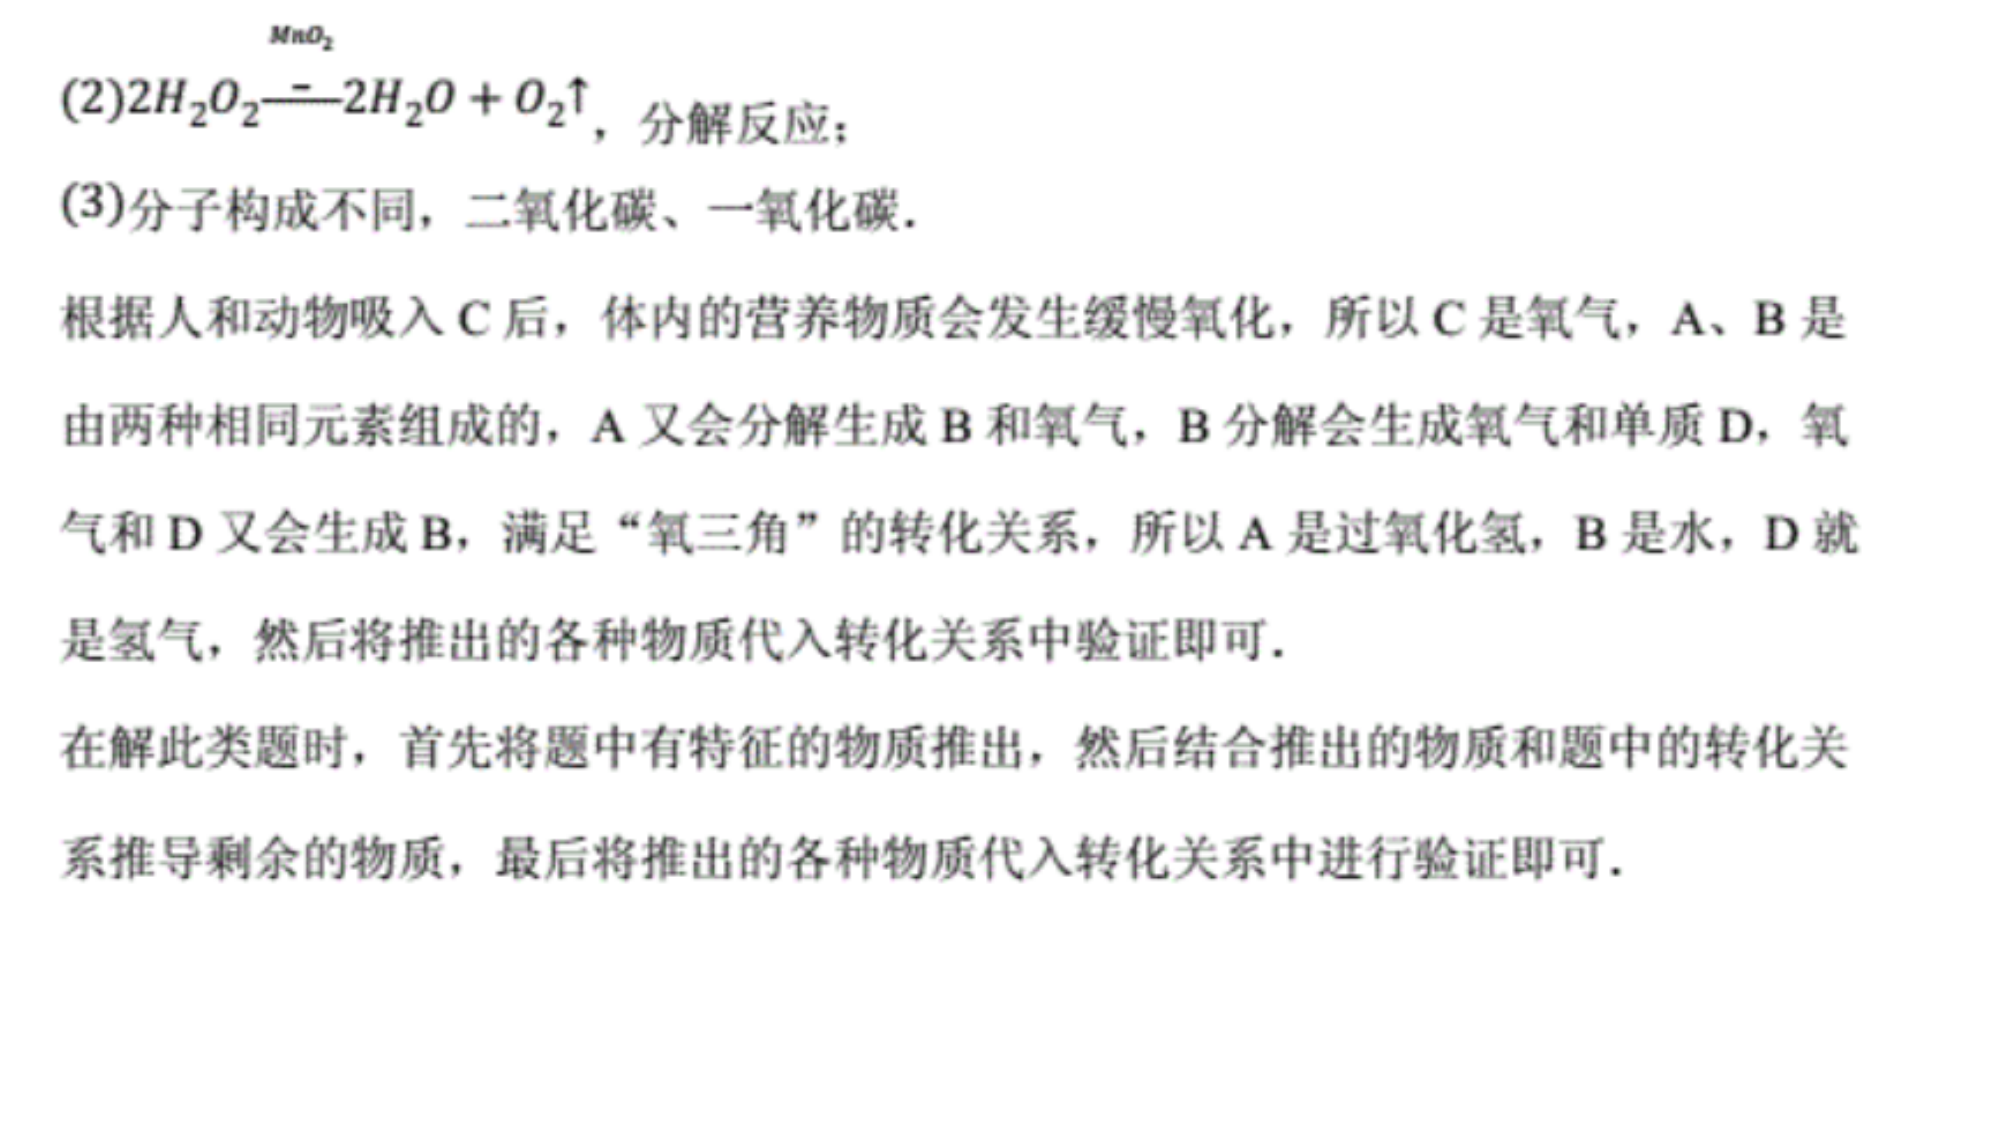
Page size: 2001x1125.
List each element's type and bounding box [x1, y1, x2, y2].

picture [0, 0, 1901, 937]
